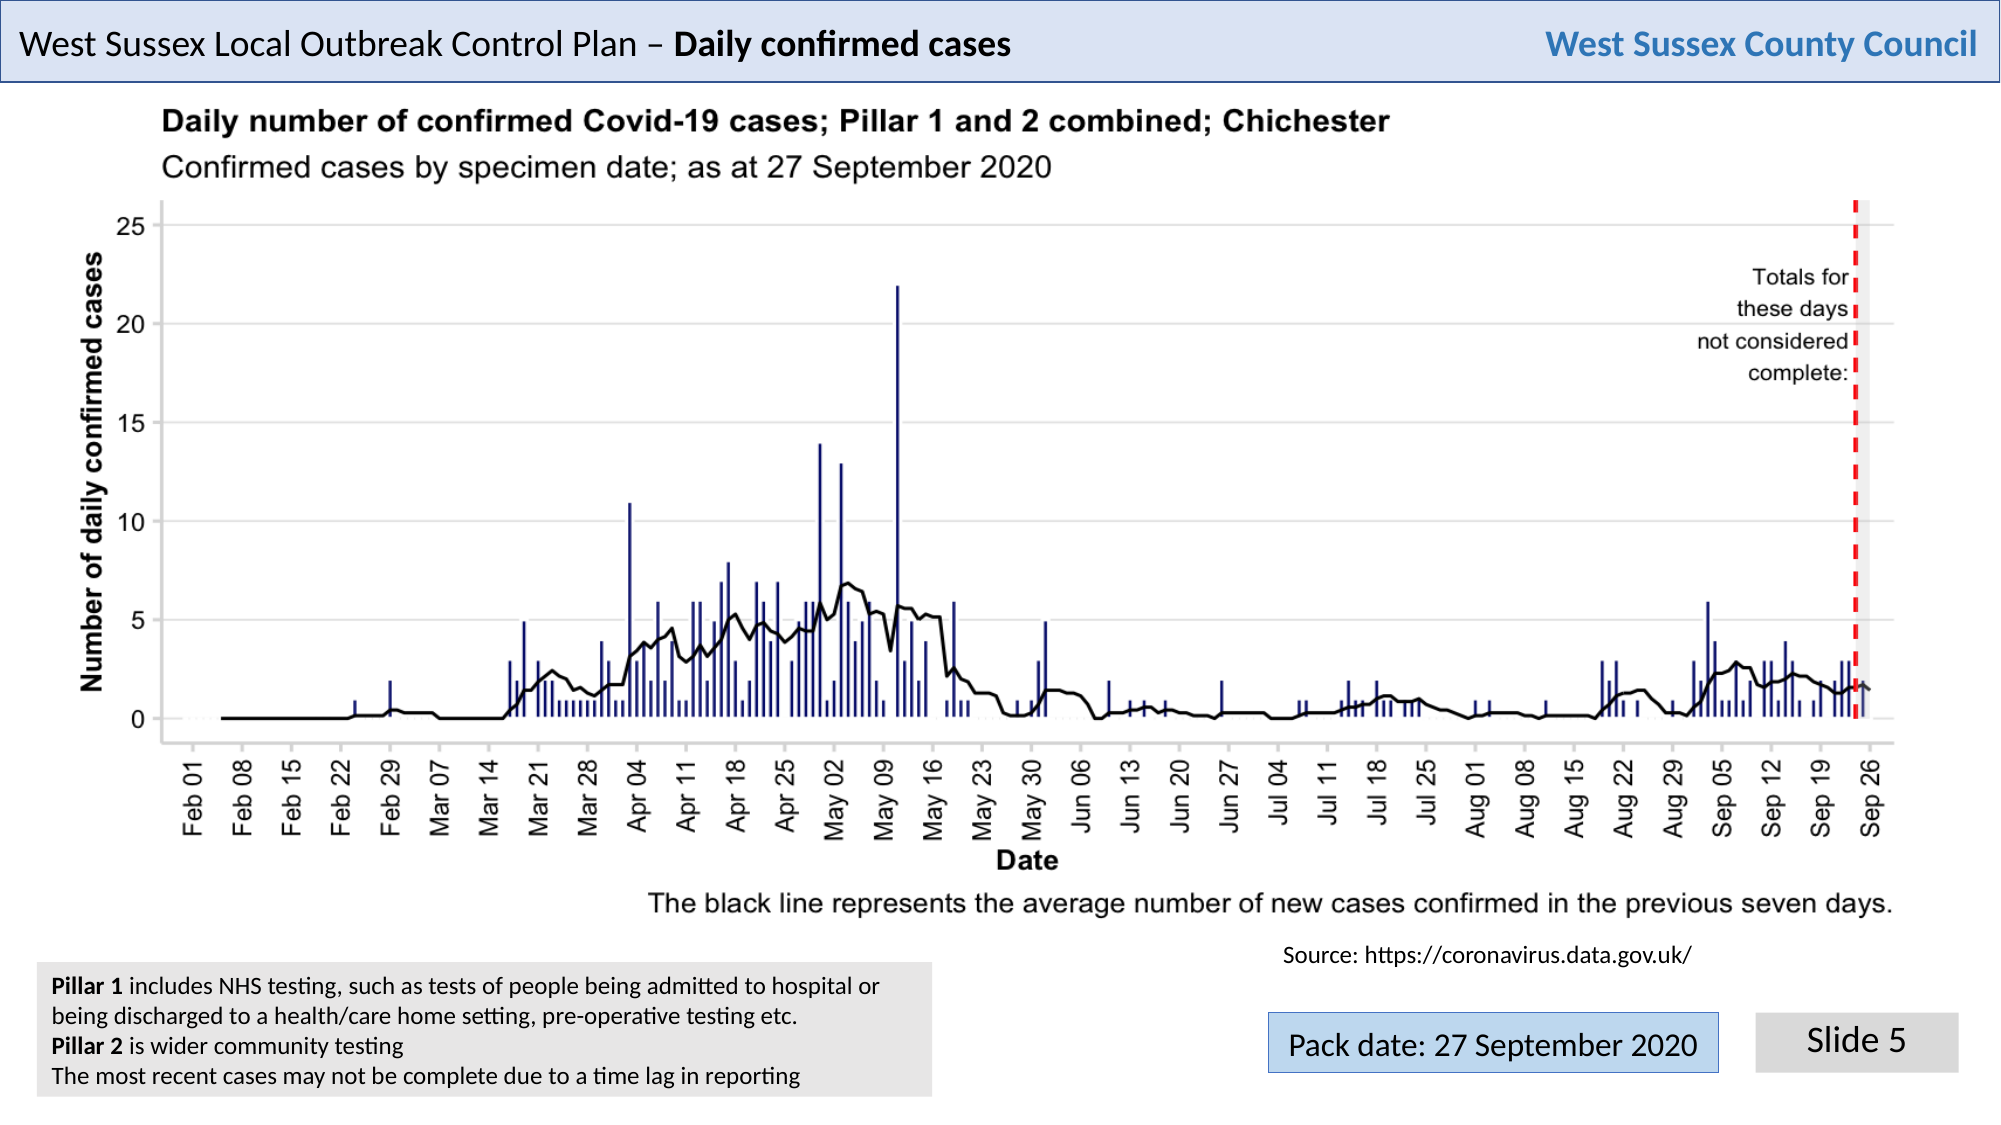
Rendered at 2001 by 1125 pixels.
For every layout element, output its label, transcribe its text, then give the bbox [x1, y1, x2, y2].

list Source: https://coronavirus.data.gov.uk/ [1268, 935, 1912, 995]
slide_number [1268, 1012, 1719, 1073]
list Slide 5 [1755, 1012, 1959, 1073]
picture [63, 91, 1912, 935]
